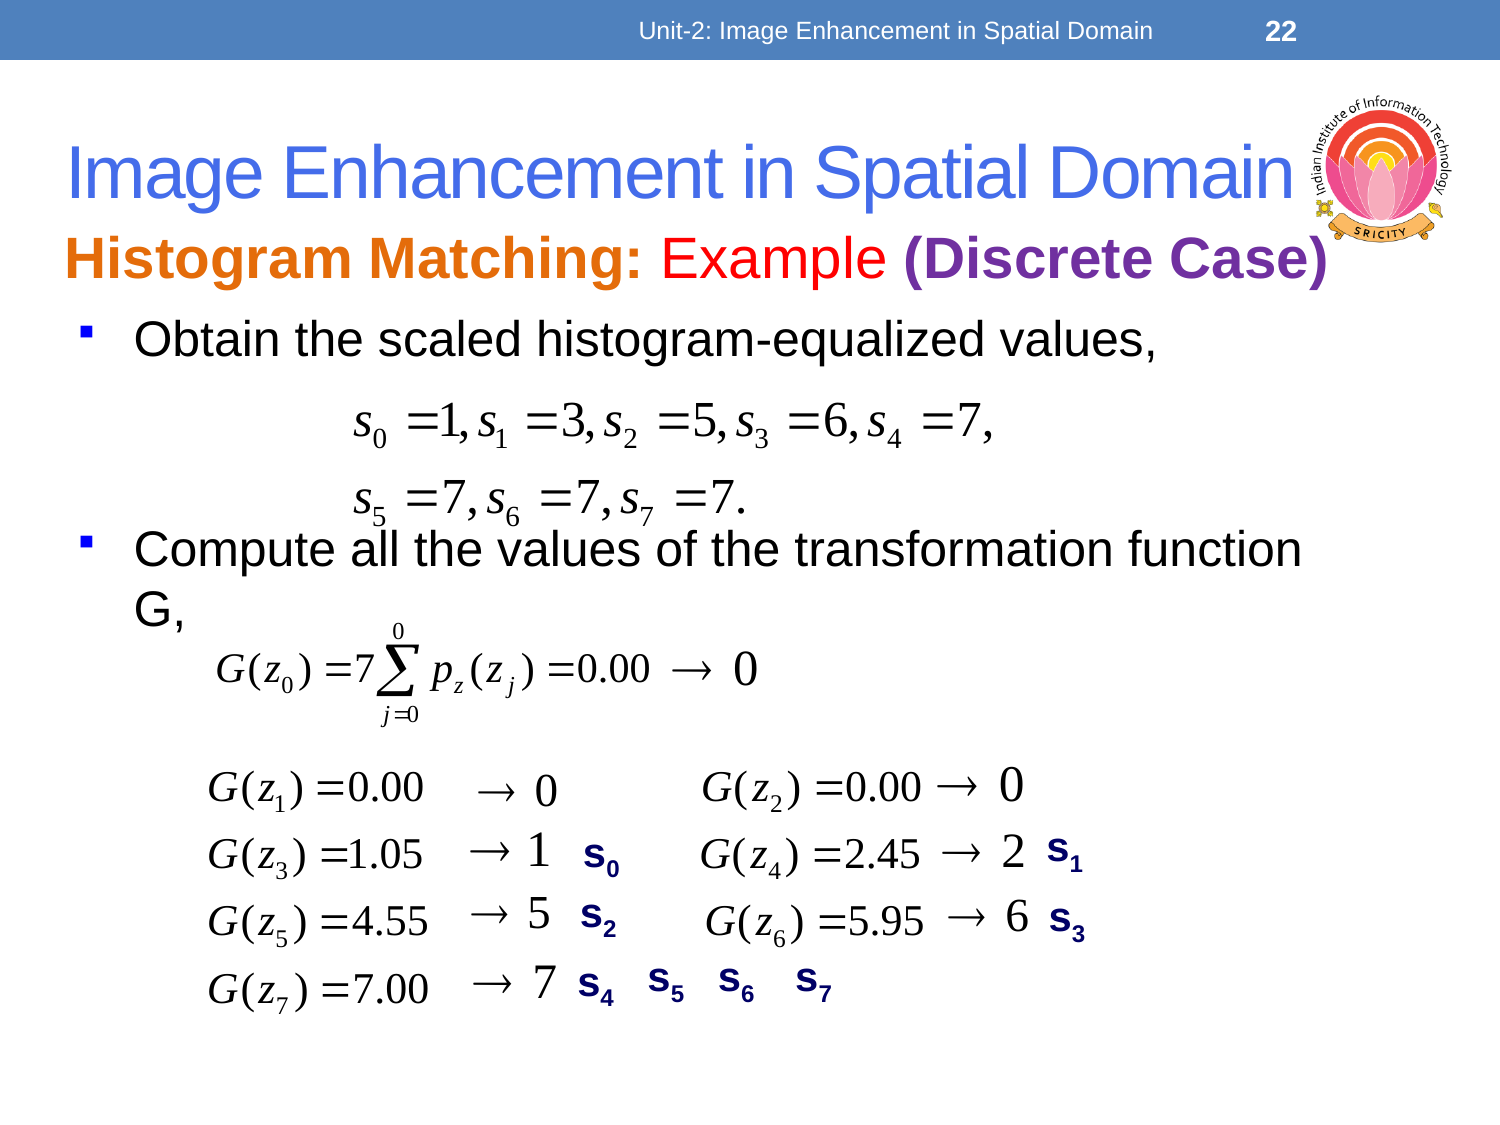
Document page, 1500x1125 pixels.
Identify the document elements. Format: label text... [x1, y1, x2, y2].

text_box Histogram Matching: Example (Discrete Case) [50, 212, 1369, 438]
text_box Obtain the scaled histogram-equalized values, Compute all the values of the transformation function G, [62, 299, 1368, 1088]
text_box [463, 819, 557, 880]
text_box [935, 821, 1035, 880]
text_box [344, 385, 1005, 538]
picture [1299, 87, 1463, 251]
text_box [930, 753, 1034, 815]
footer Unit-2: Image Enhancement in Spatial Domain [562, 3, 1238, 57]
text_box s3 [1043, 882, 1118, 955]
text_box s1 [1043, 812, 1116, 885]
slide_number 22 [1250, 3, 1425, 57]
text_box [665, 639, 768, 699]
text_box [466, 953, 567, 1012]
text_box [209, 612, 657, 736]
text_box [942, 887, 1038, 944]
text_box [471, 762, 567, 819]
title Image Enhancement in Spatial Domain [50, 87, 1298, 212]
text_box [465, 885, 557, 941]
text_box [201, 758, 1035, 1024]
